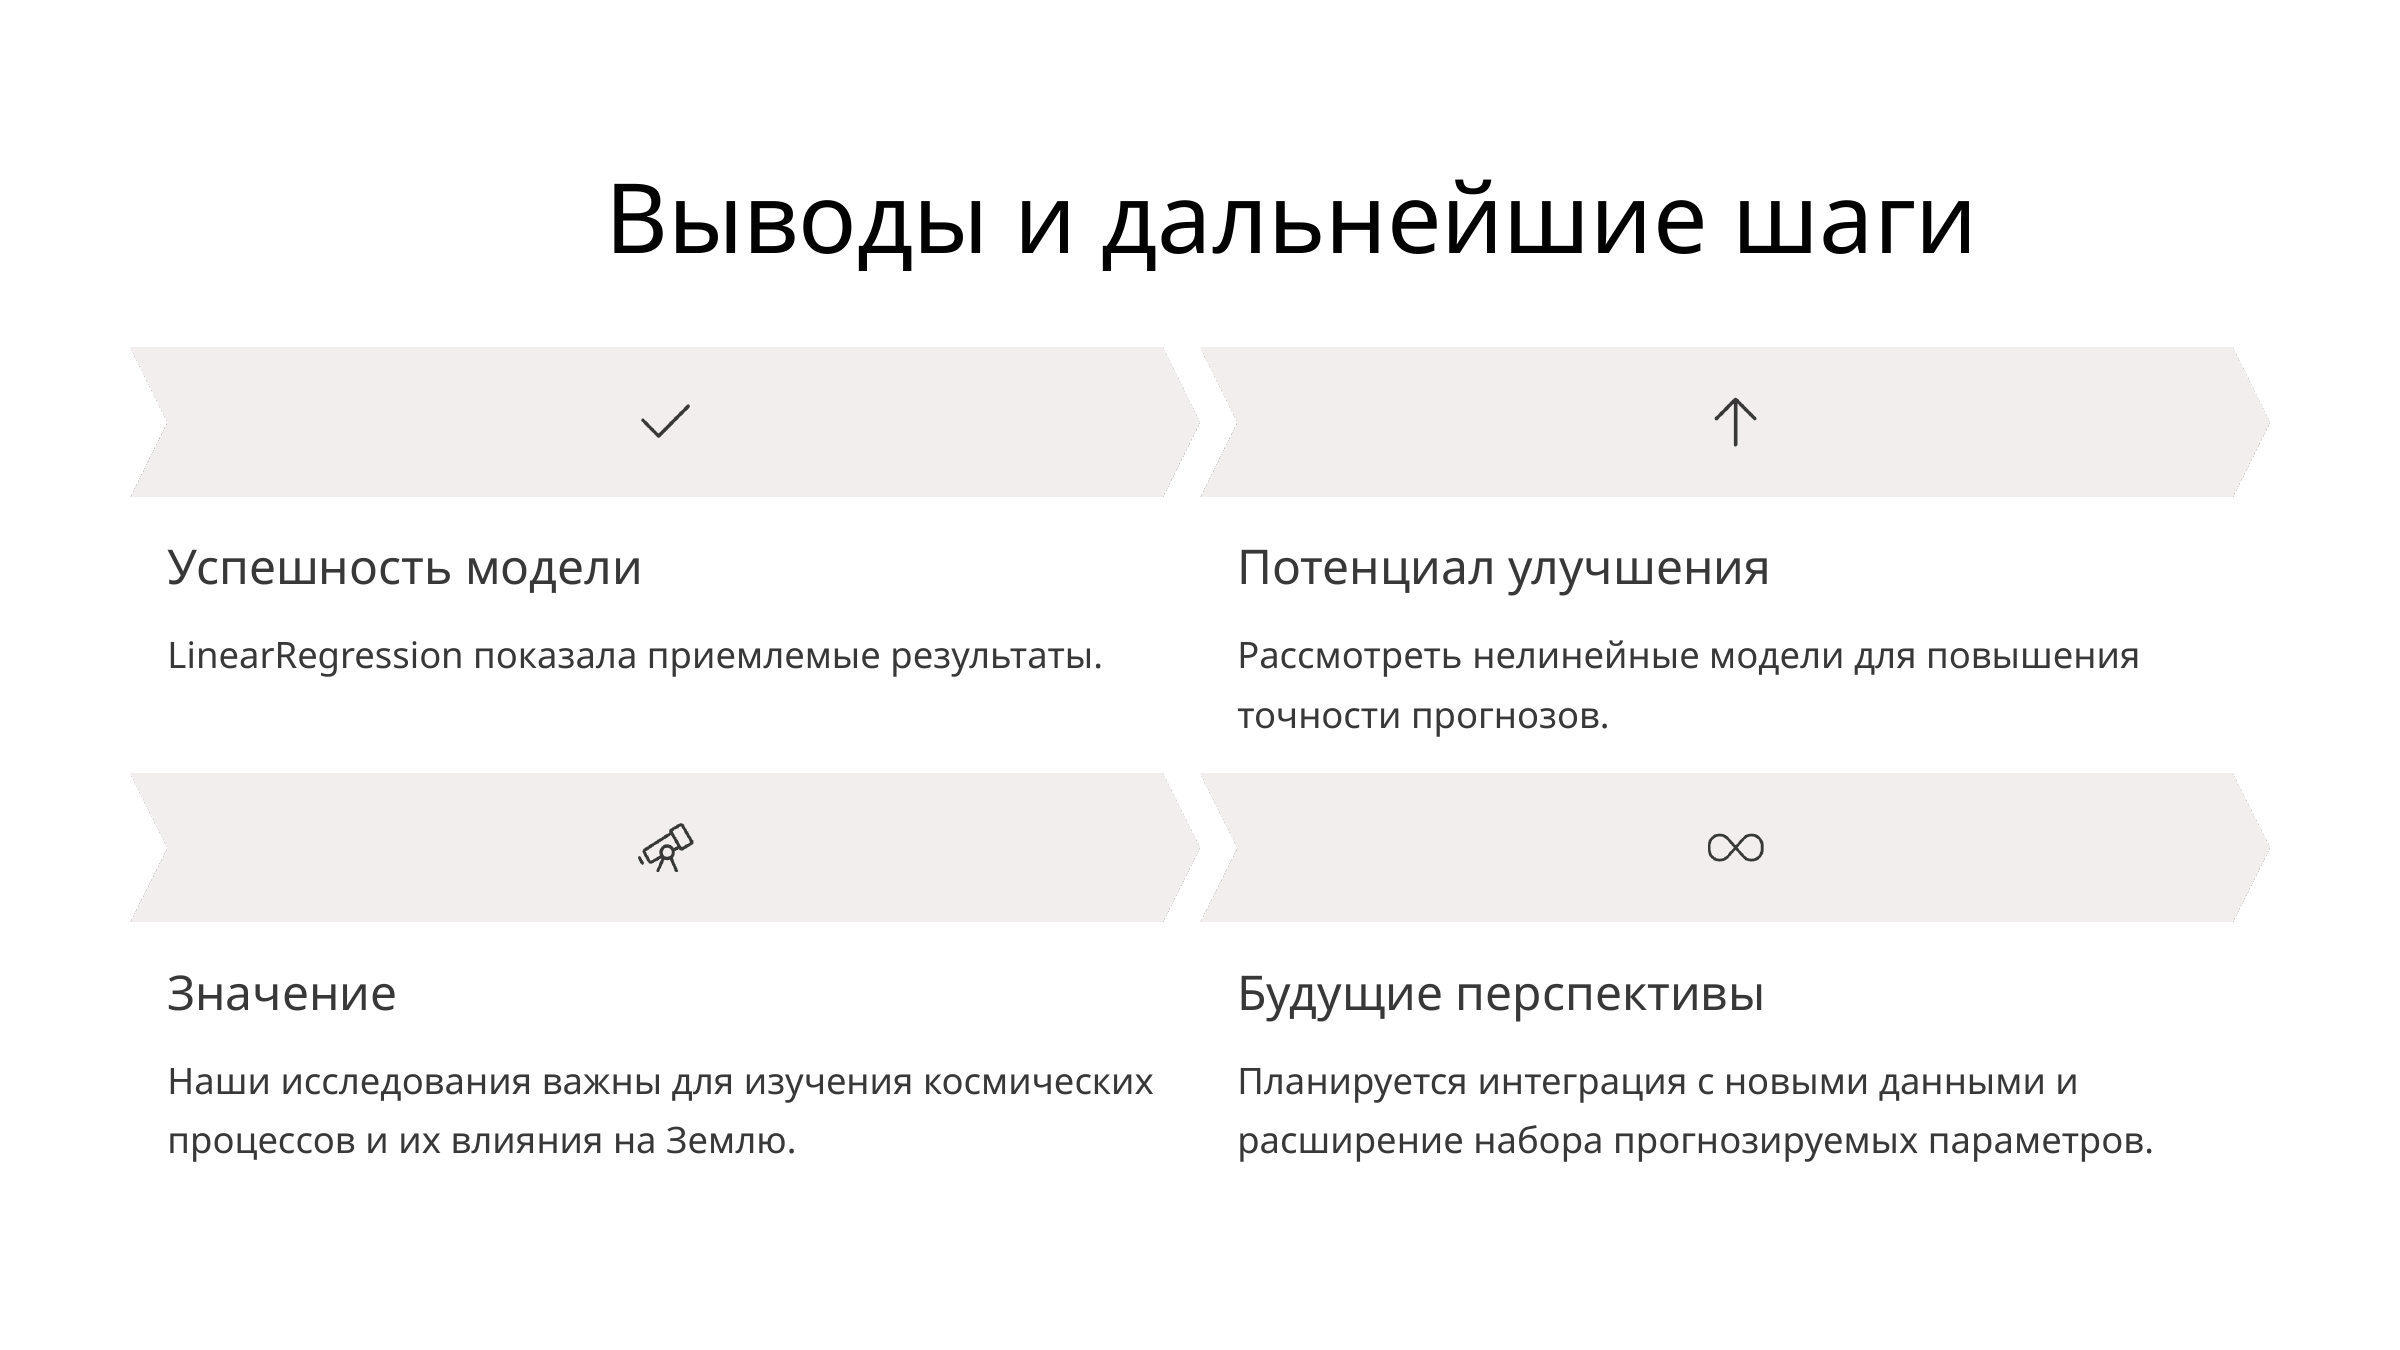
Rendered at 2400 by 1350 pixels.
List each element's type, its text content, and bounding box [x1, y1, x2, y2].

text_box Успешность модели [167, 533, 656, 595]
text_box LinearRegression показала приемлемые результаты. [167, 616, 1163, 736]
text_box Планируется интеграция с новыми данными и расширение набора прогнозируемых параметров. [1237, 1042, 2233, 1162]
picture [130, 347, 2270, 497]
text_box Наши исследования важны для изучения космических процессов и их влияния на Землю. [167, 1042, 1163, 1162]
text_box Будущие перспективы [1237, 959, 1752, 1021]
text_box Значение [167, 959, 656, 1021]
picture [130, 773, 2270, 923]
text_box Рассмотреть нелинейные модели для повышения точности прогнозов. [1237, 616, 2233, 736]
text_box Выводы и дальнейшие шаги [314, 151, 2270, 274]
text_box Потенциал улучшения [1237, 533, 1753, 595]
